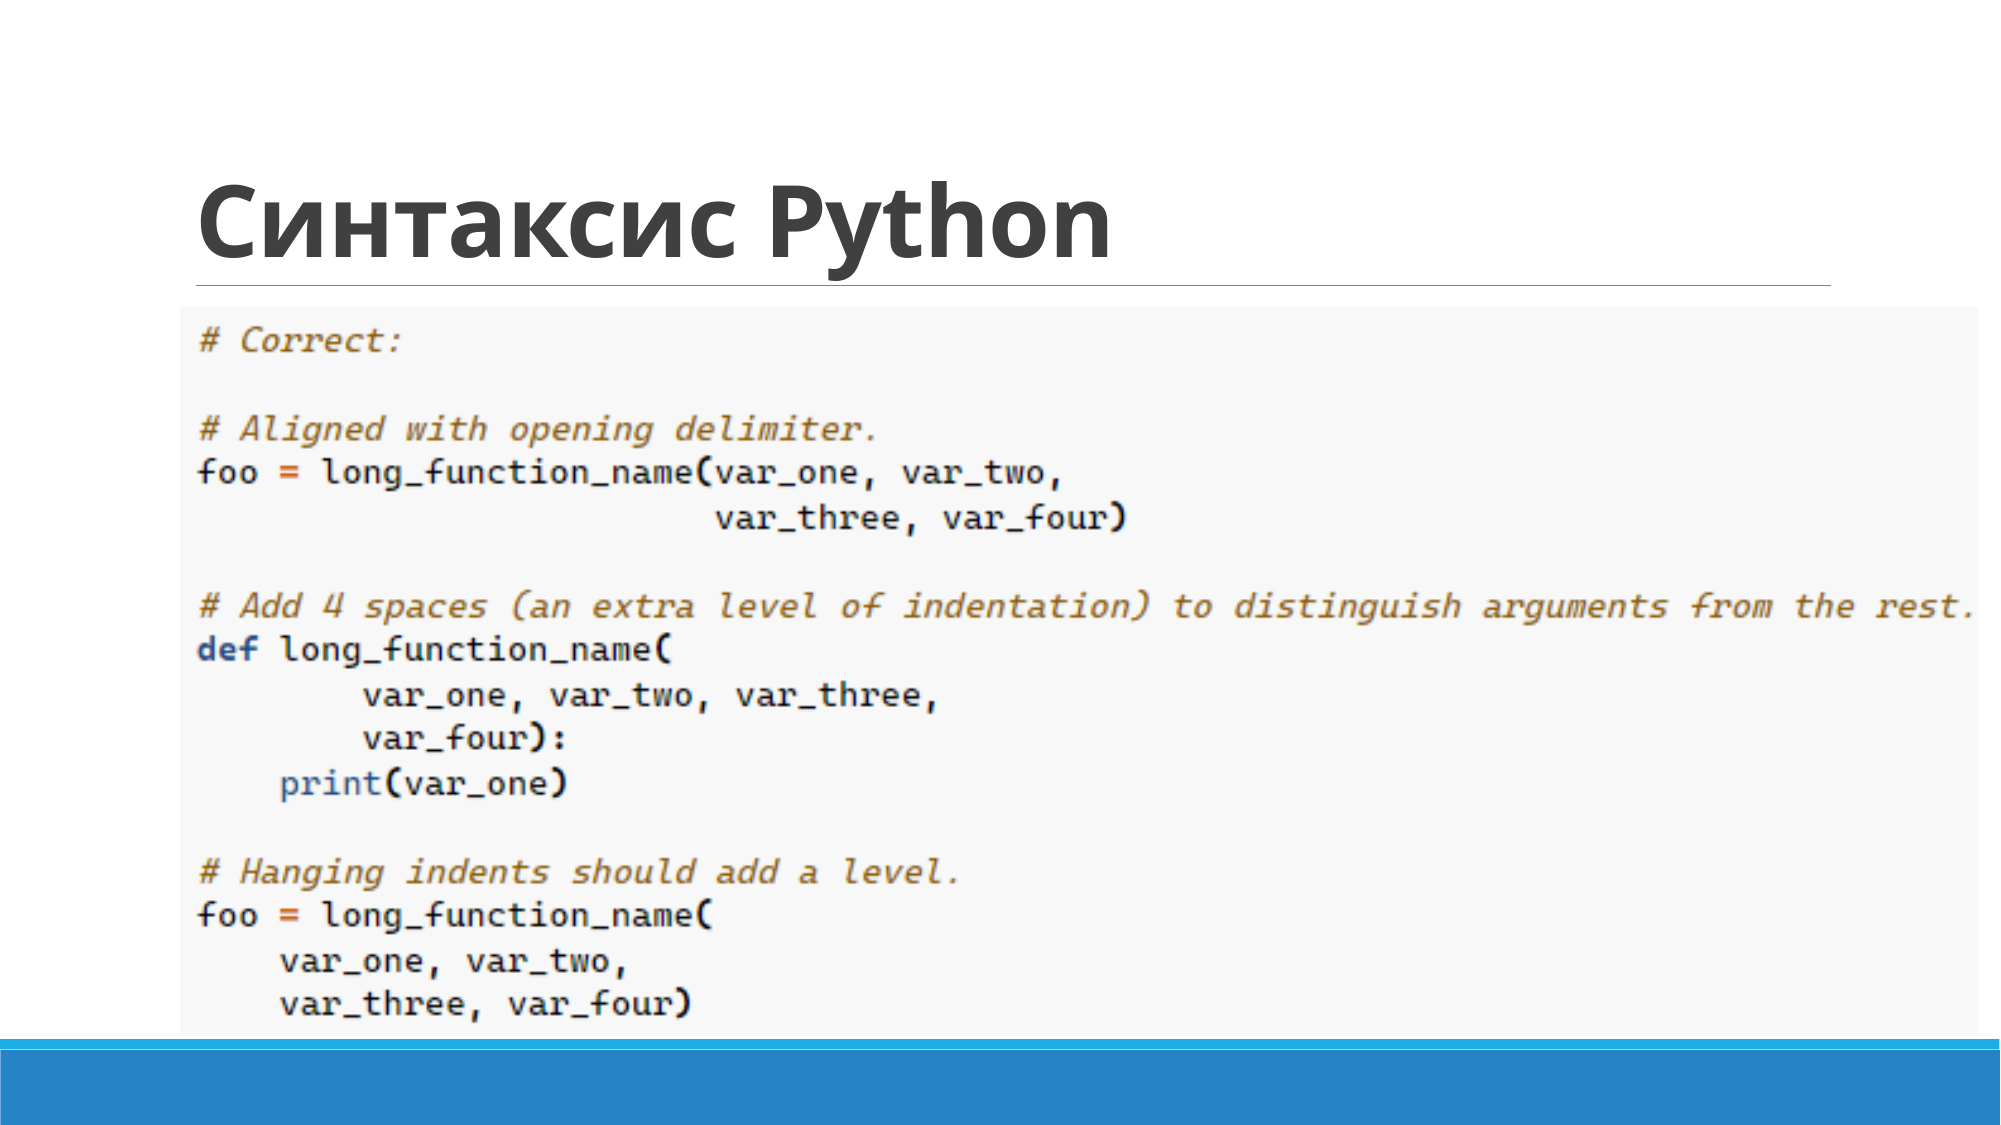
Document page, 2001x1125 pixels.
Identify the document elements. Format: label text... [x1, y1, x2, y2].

picture [179, 307, 1979, 1036]
title Синтаксис Python [180, 47, 1830, 285]
